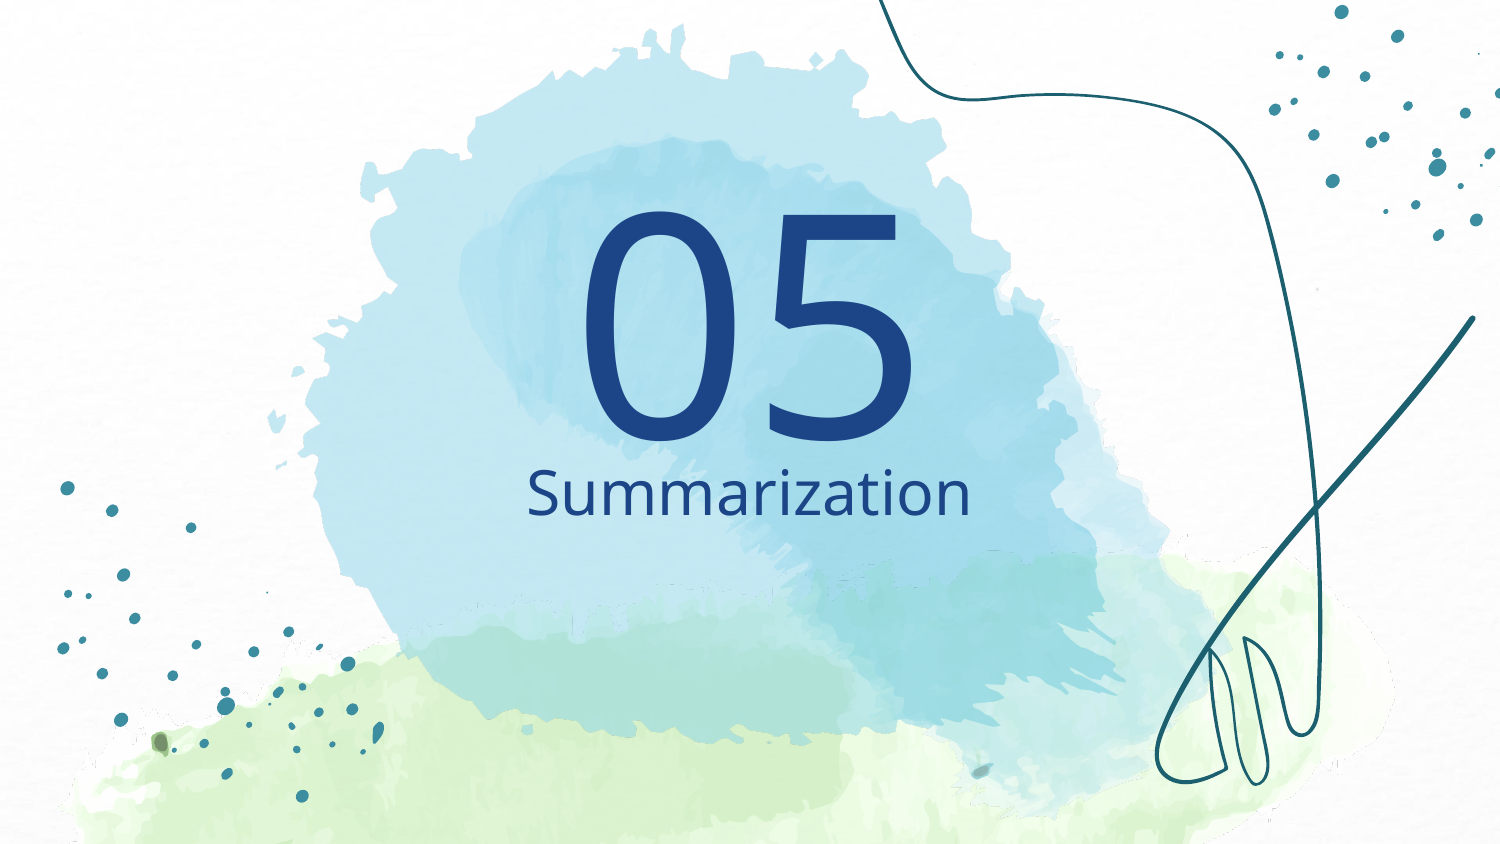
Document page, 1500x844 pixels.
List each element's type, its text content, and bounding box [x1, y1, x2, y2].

title Summarization [434, 425, 1066, 556]
picture [0, 0, 1500, 844]
picture [1211, 516, 1318, 783]
picture [1159, 653, 1224, 780]
title 05 [434, 166, 1066, 425]
